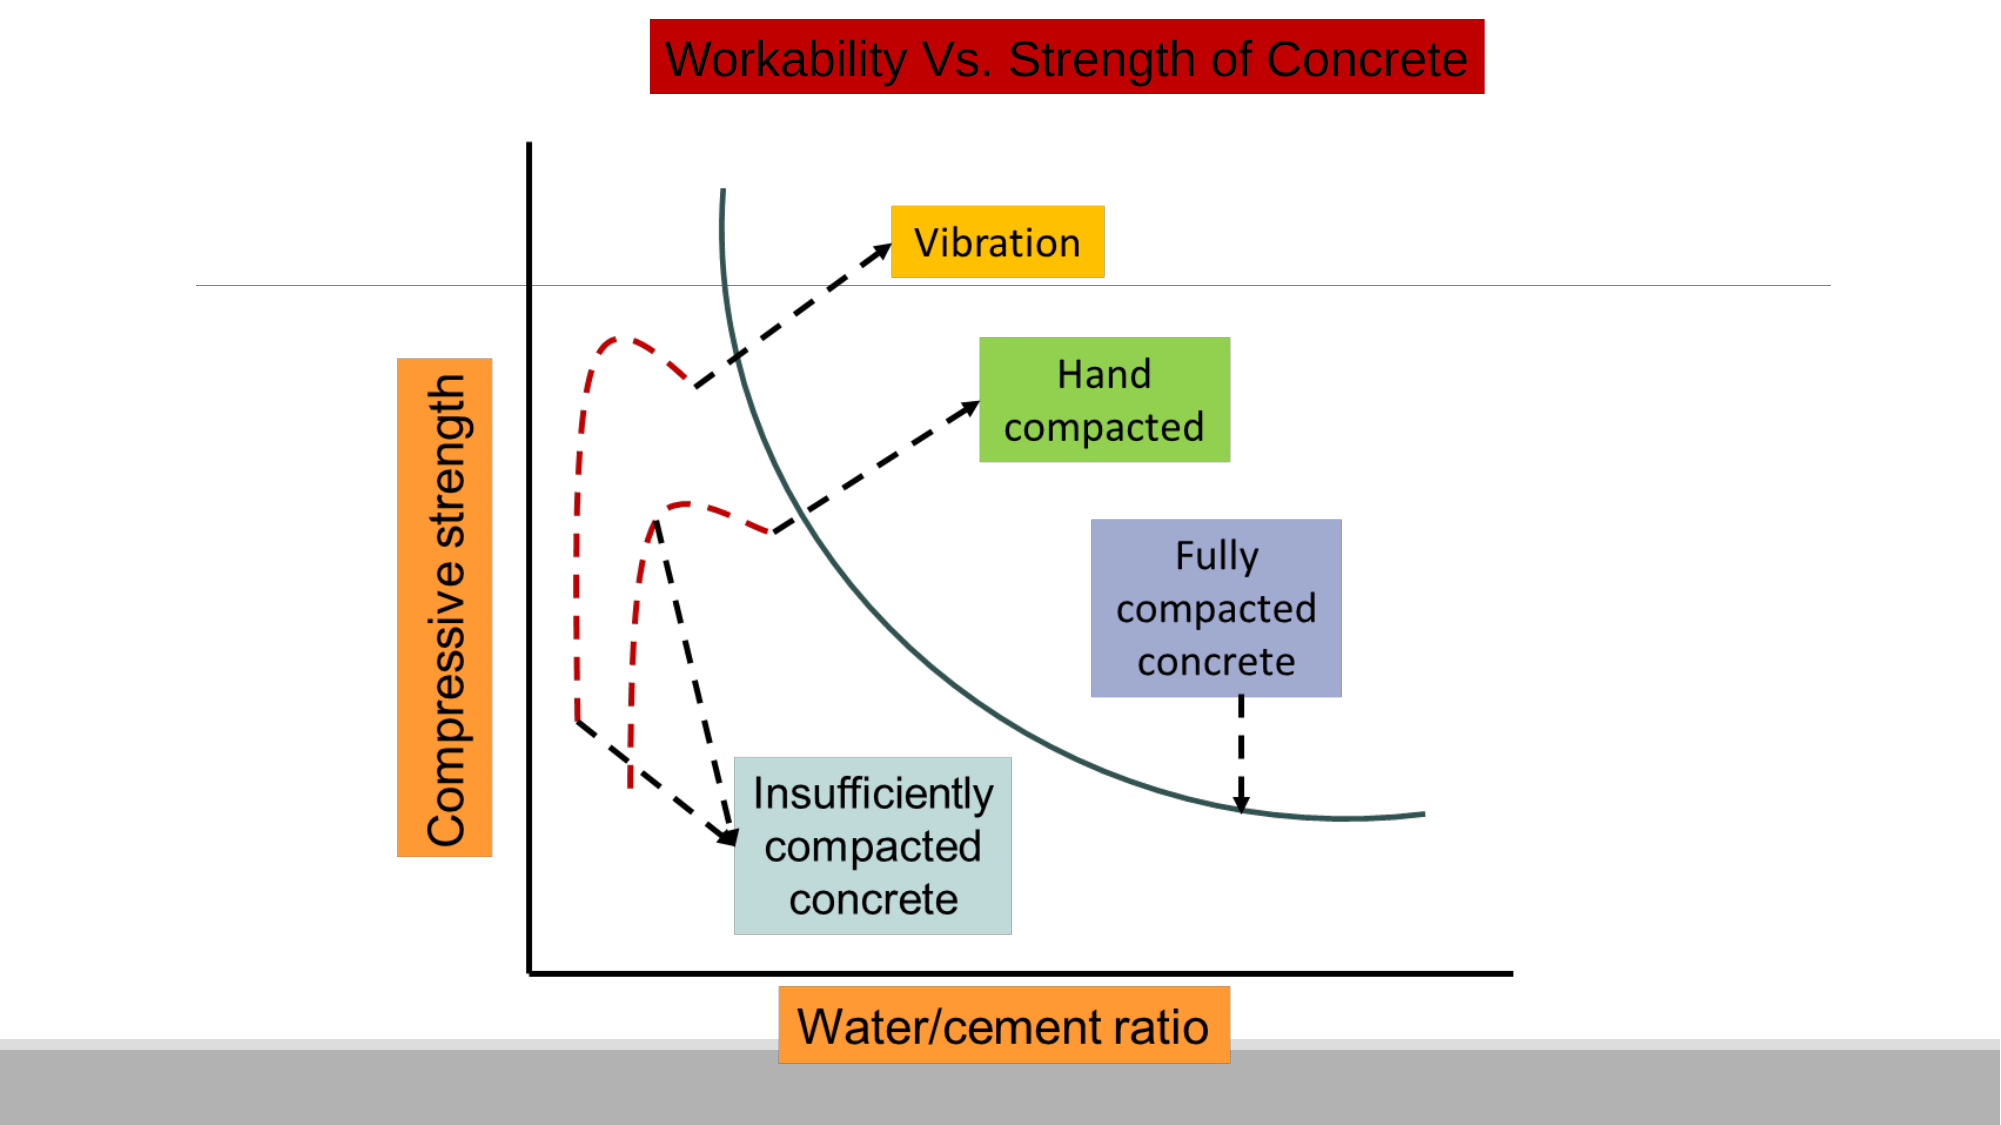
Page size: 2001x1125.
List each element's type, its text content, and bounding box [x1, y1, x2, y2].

picture [396, 139, 1517, 1086]
text_box Workability Vs. Strength of Concrete [649, 19, 1485, 94]
